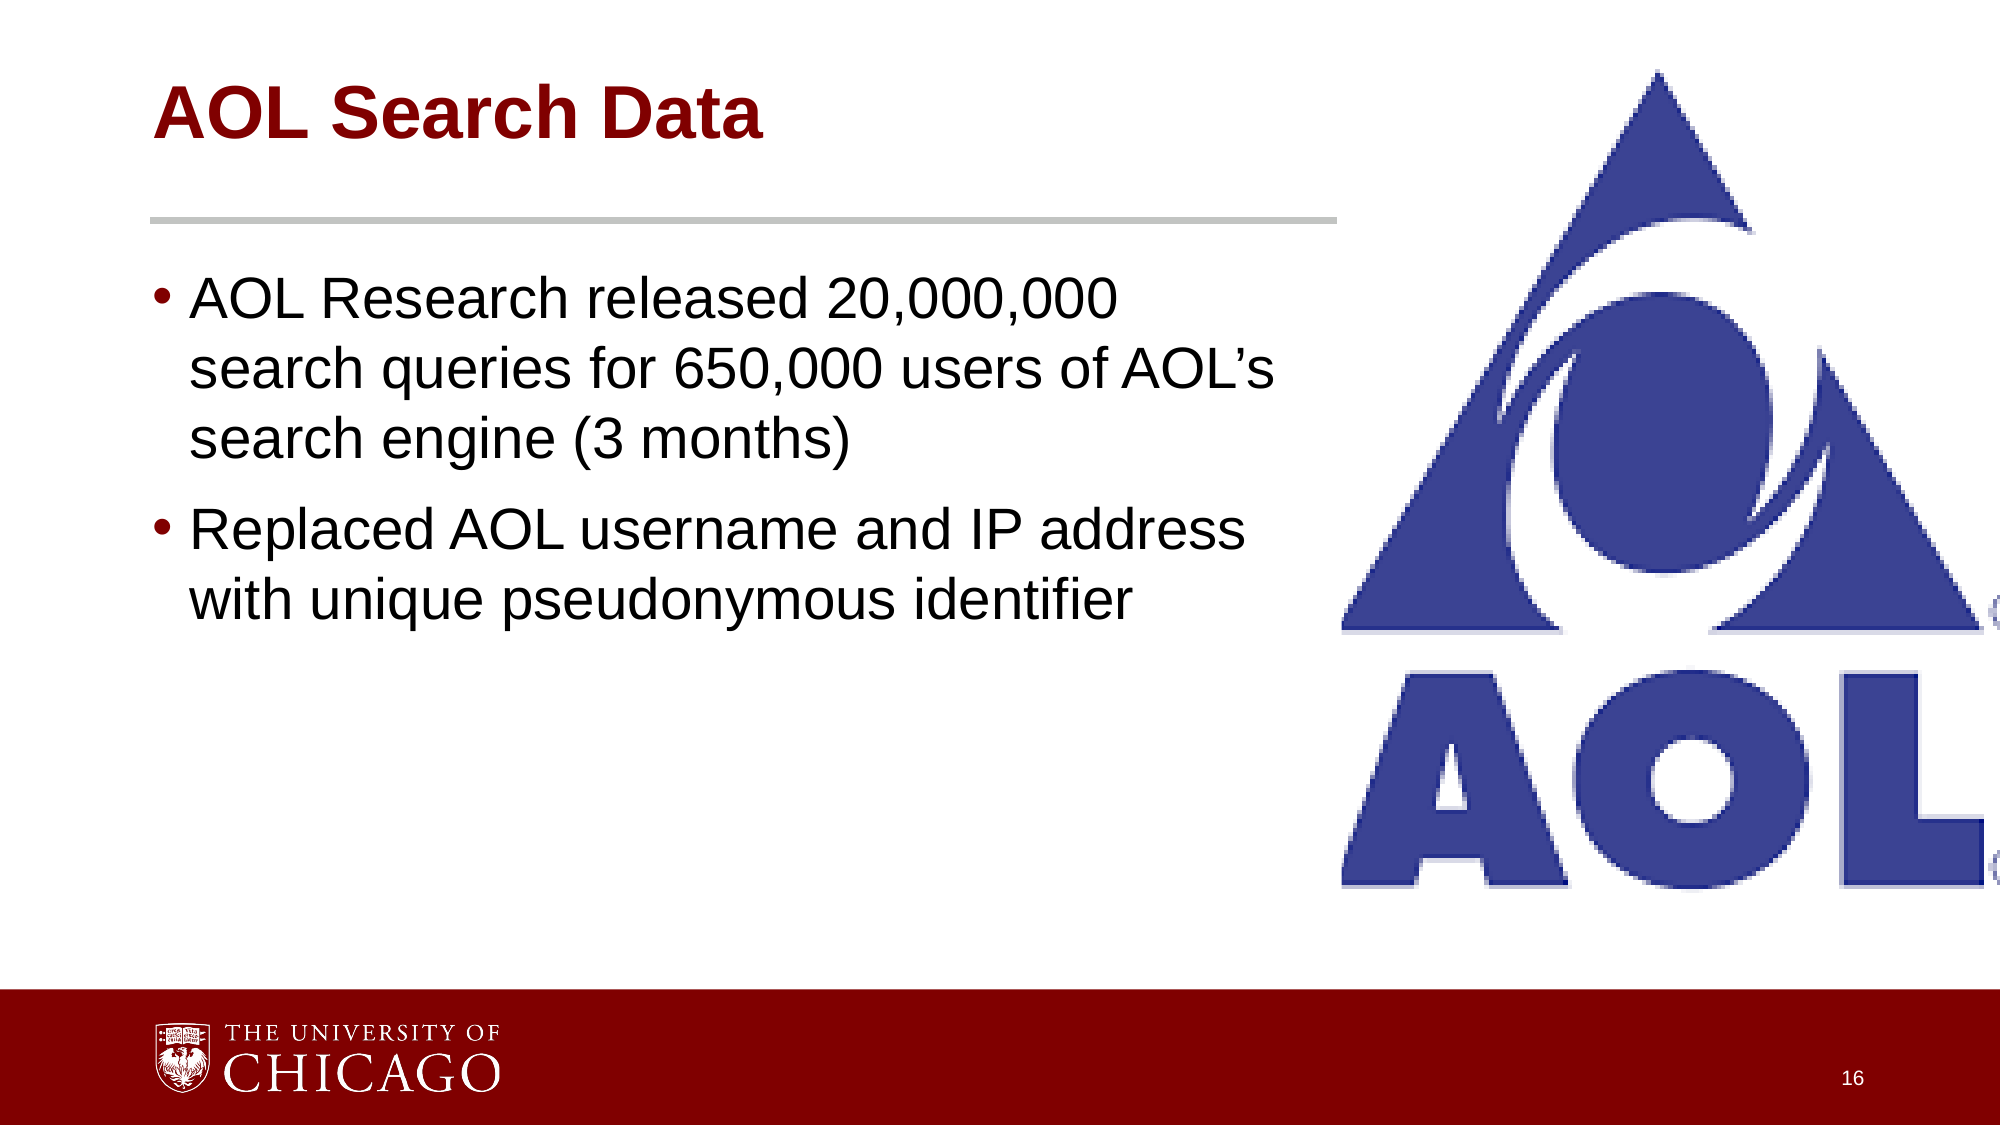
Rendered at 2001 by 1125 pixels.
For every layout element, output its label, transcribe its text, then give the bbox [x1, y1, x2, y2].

title AOL Search Data [137, 0, 1341, 218]
picture [1341, 0, 2000, 986]
list AOL Research released 20,000,000 search queries for 650,000 users of AOL’s search engine (3 months) Replaced AOL username and IP address with unique pseudonymous identifier [137, 253, 1302, 959]
slide_number 16 [1412, 1046, 1880, 1107]
